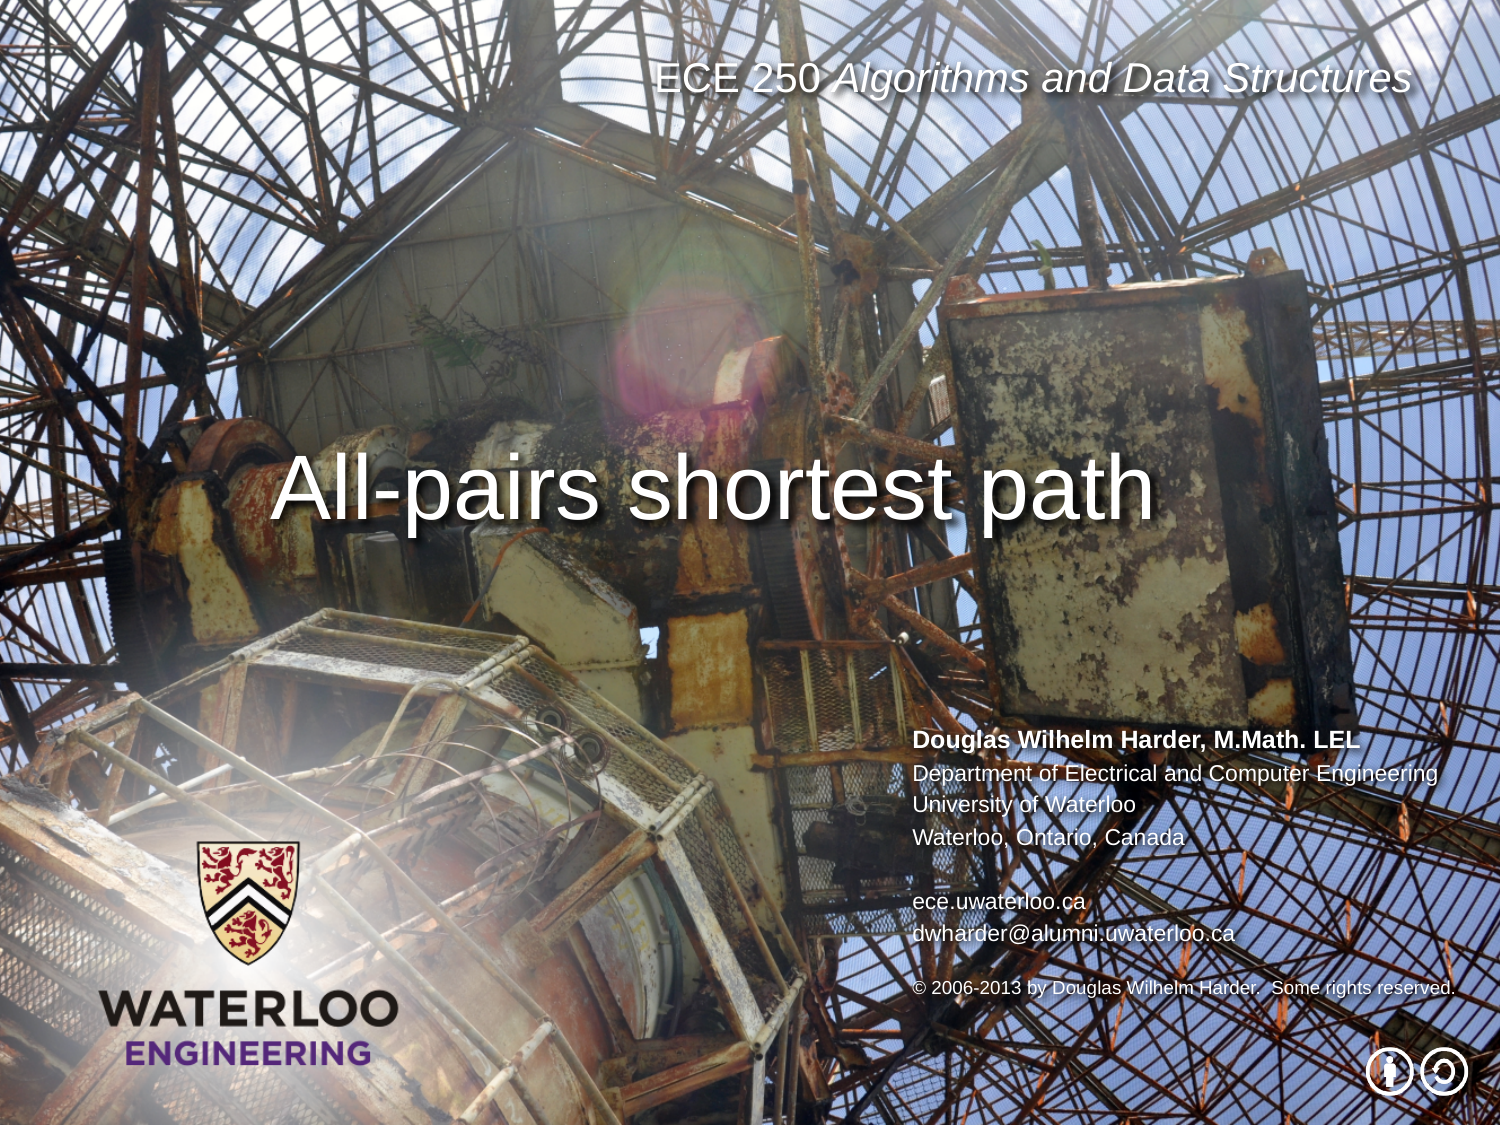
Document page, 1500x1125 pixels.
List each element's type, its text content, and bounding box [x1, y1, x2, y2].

picture [0, 0, 1500, 1125]
text_box Douglas Wilhelm Harder, M.Math. LEL Department of Electrical and Computer Engineering University of Waterloo Waterloo, Ontario, Canada ece.uwaterloo.ca dwharder@alumni.uwaterloo.ca © 2006-2013 by Douglas Wilhelm Harder. Some rights reserved. [897, 716, 1500, 1076]
text_box All-pairs shortest path [123, 420, 1305, 546]
text_box ECE 250 Algorithms and Data Structures [620, 43, 1447, 108]
